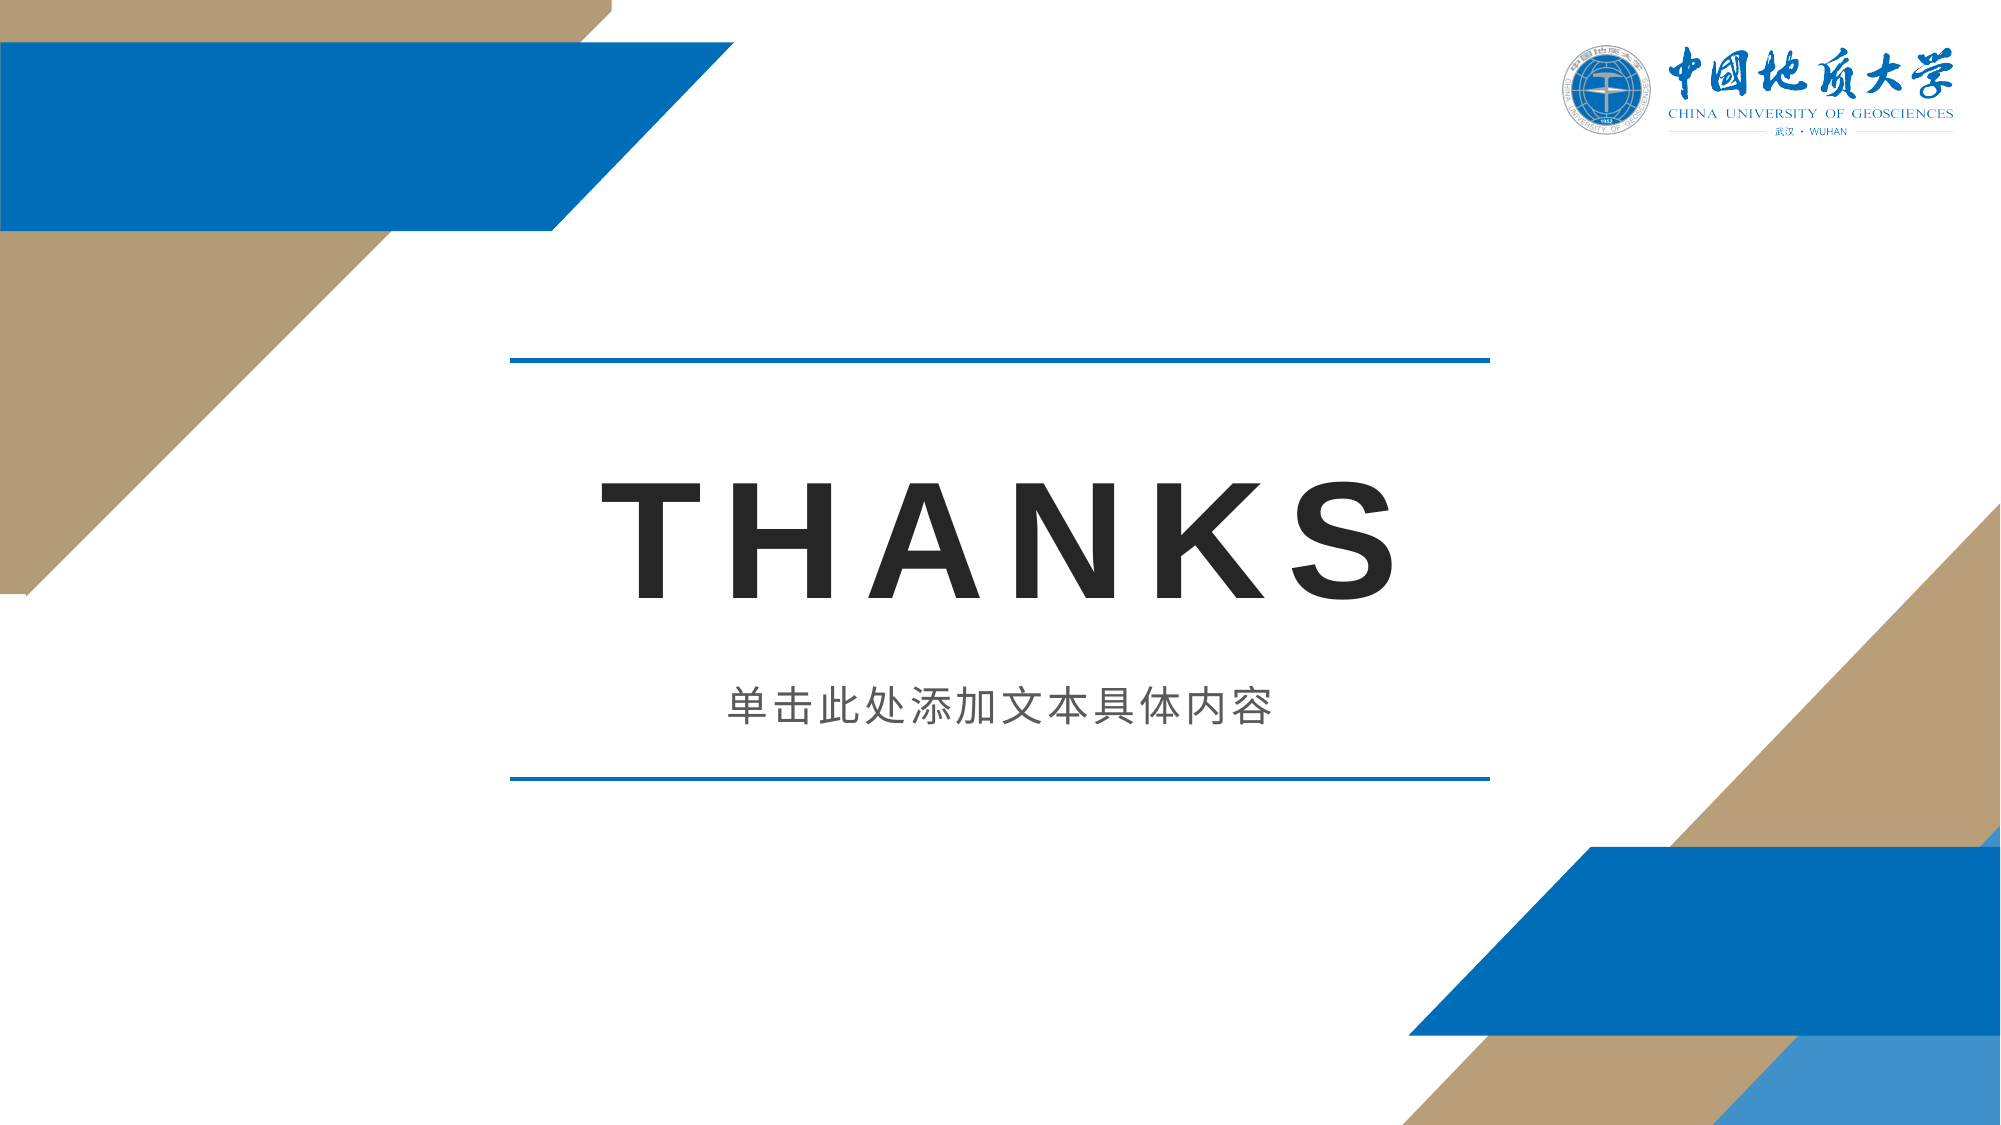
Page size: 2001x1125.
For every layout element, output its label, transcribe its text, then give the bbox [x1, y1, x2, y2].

list 单击此处添加文本具体内容 [524, 656, 1476, 736]
title THANKS [524, 409, 1476, 640]
picture [1562, 45, 1953, 136]
